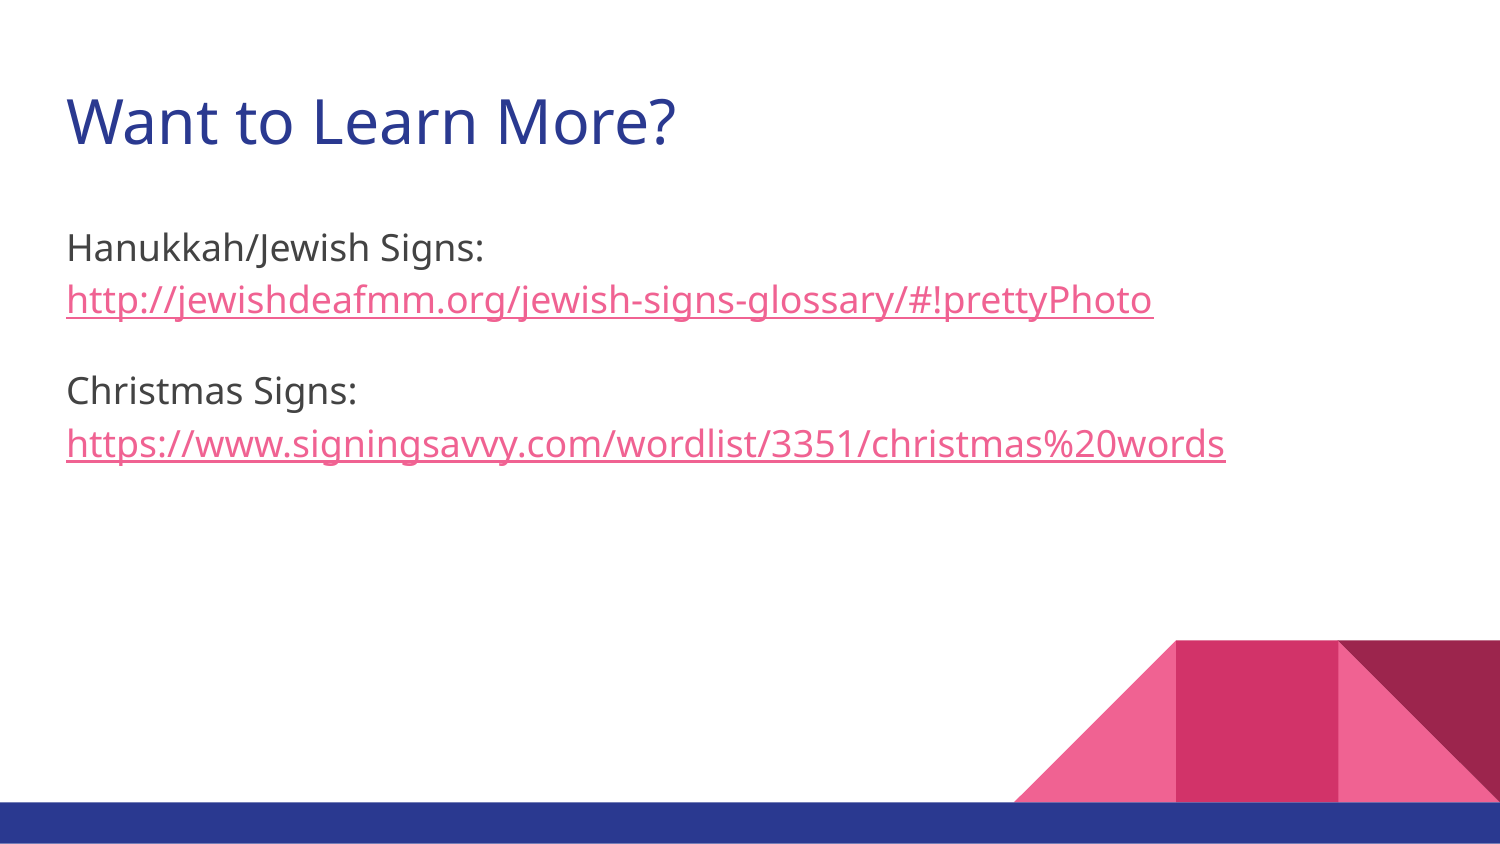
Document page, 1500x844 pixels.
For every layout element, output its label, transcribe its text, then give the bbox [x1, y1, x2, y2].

list Hanukkah/Jewish Signs: http://jewishdeafmm.org/jewish-signs-glossary/#!prettyPhoto Christmas Signs: https://www.signingsavvy.com/wordlist/3351/christmas%20words [51, 201, 1449, 750]
title Want to Learn More? [51, 67, 1449, 167]
